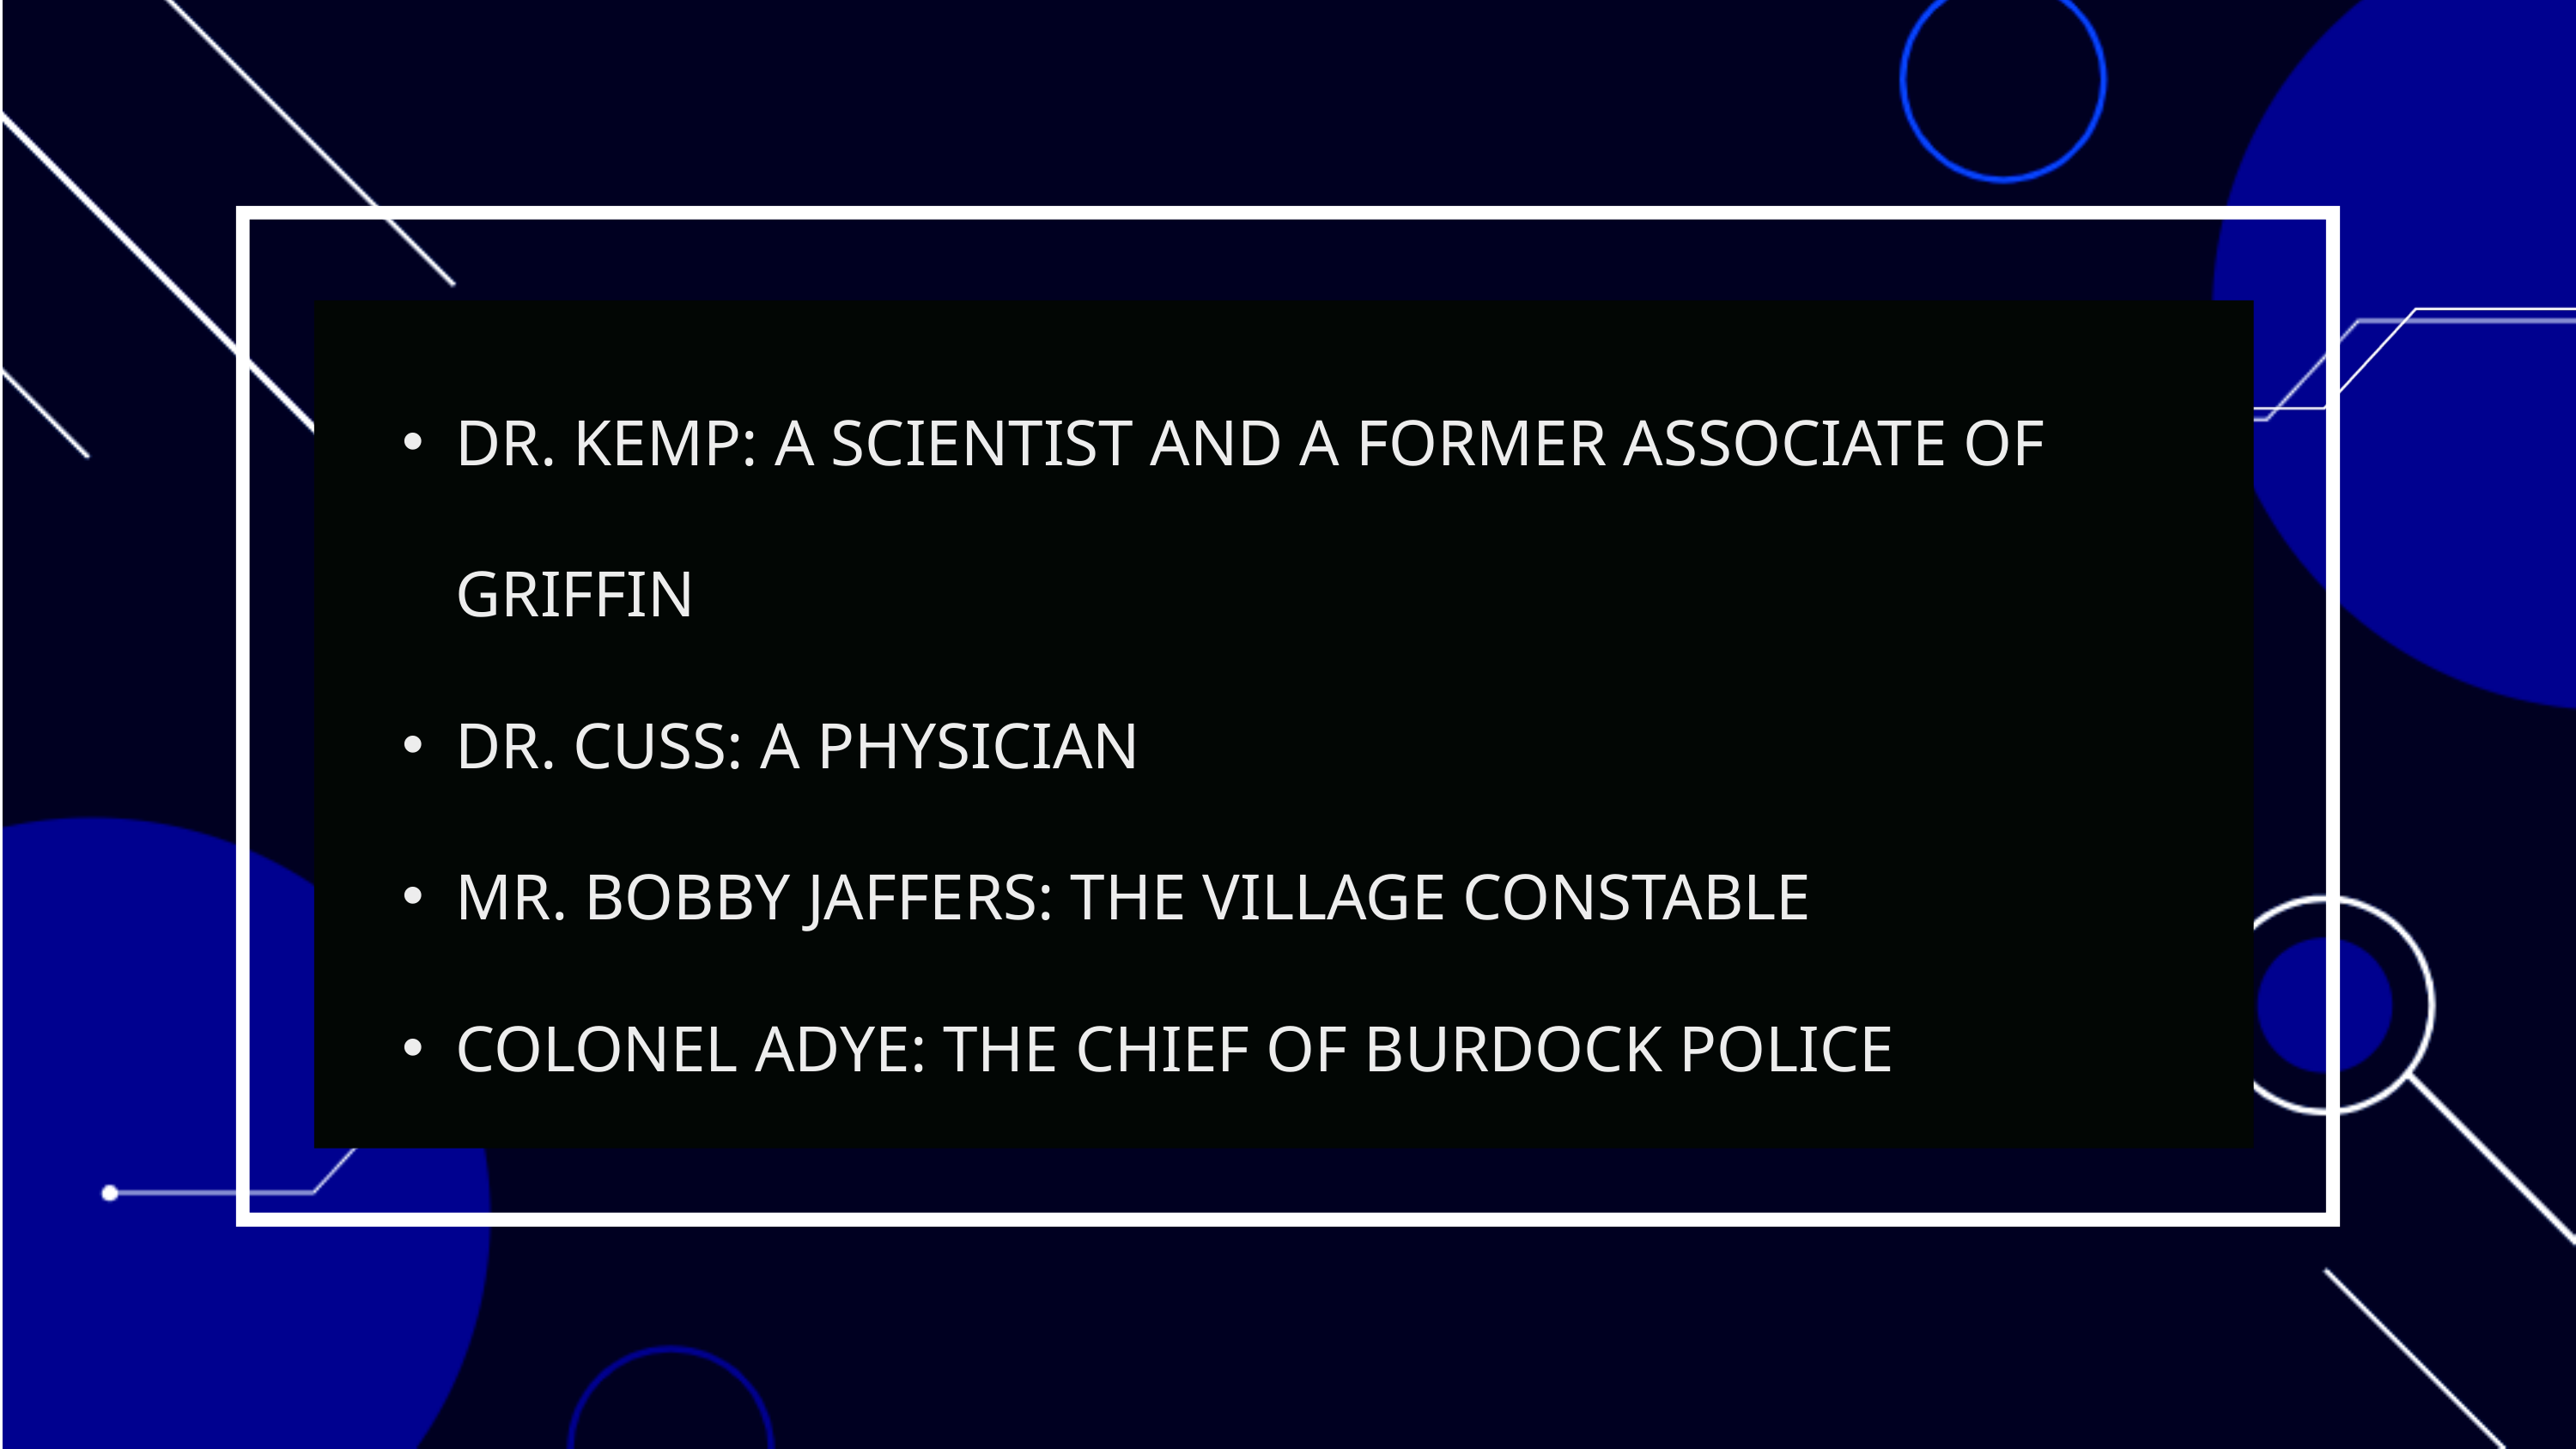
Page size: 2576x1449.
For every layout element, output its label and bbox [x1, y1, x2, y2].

text_box [235, 205, 2341, 1228]
picture [2, 0, 2576, 1449]
